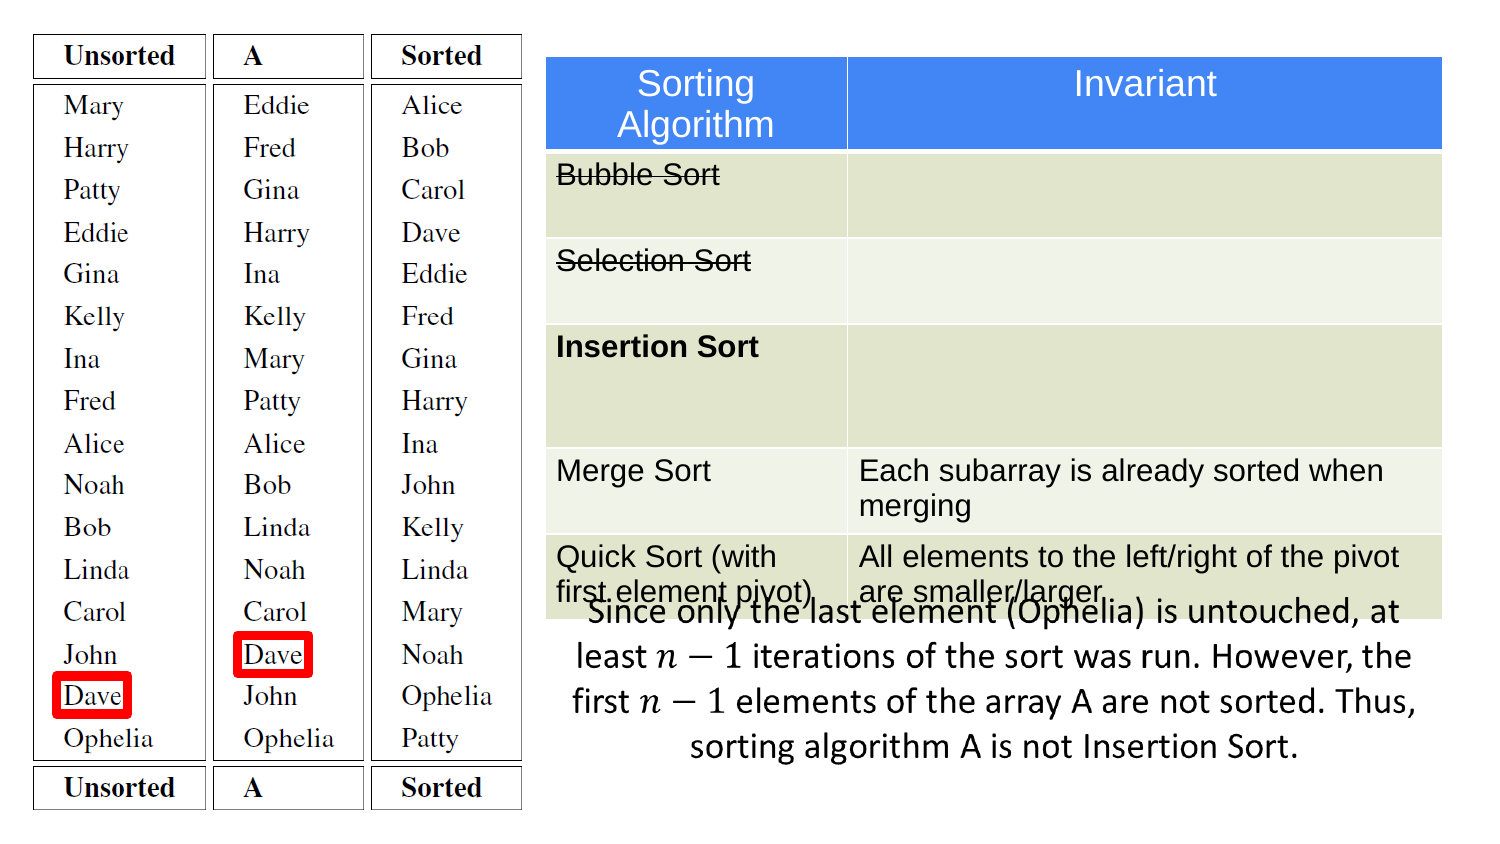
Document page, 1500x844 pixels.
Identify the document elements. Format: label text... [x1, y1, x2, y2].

table_cell All elements to the left/right of the pivot are smaller/larger [848, 535, 1442, 581]
picture [371, 34, 522, 810]
table_cell [848, 239, 1442, 323]
table_cell Each subarray is already sorted when merging [848, 449, 1442, 533]
table_cell [848, 325, 1442, 447]
table_cell Selection Sort [546, 239, 847, 323]
table_header Sorting Algorithm [546, 57, 847, 149]
picture [213, 34, 364, 810]
table_cell Insertion Sort [546, 325, 847, 447]
table_cell Quick Sort (with first element pivot) [546, 535, 847, 581]
text_box [544, 581, 1444, 775]
table_header Invariant [848, 57, 1442, 149]
picture [33, 34, 206, 810]
table_cell Merge Sort [546, 449, 847, 533]
table_cell Bubble Sort [546, 154, 847, 237]
table_cell [848, 154, 1442, 237]
